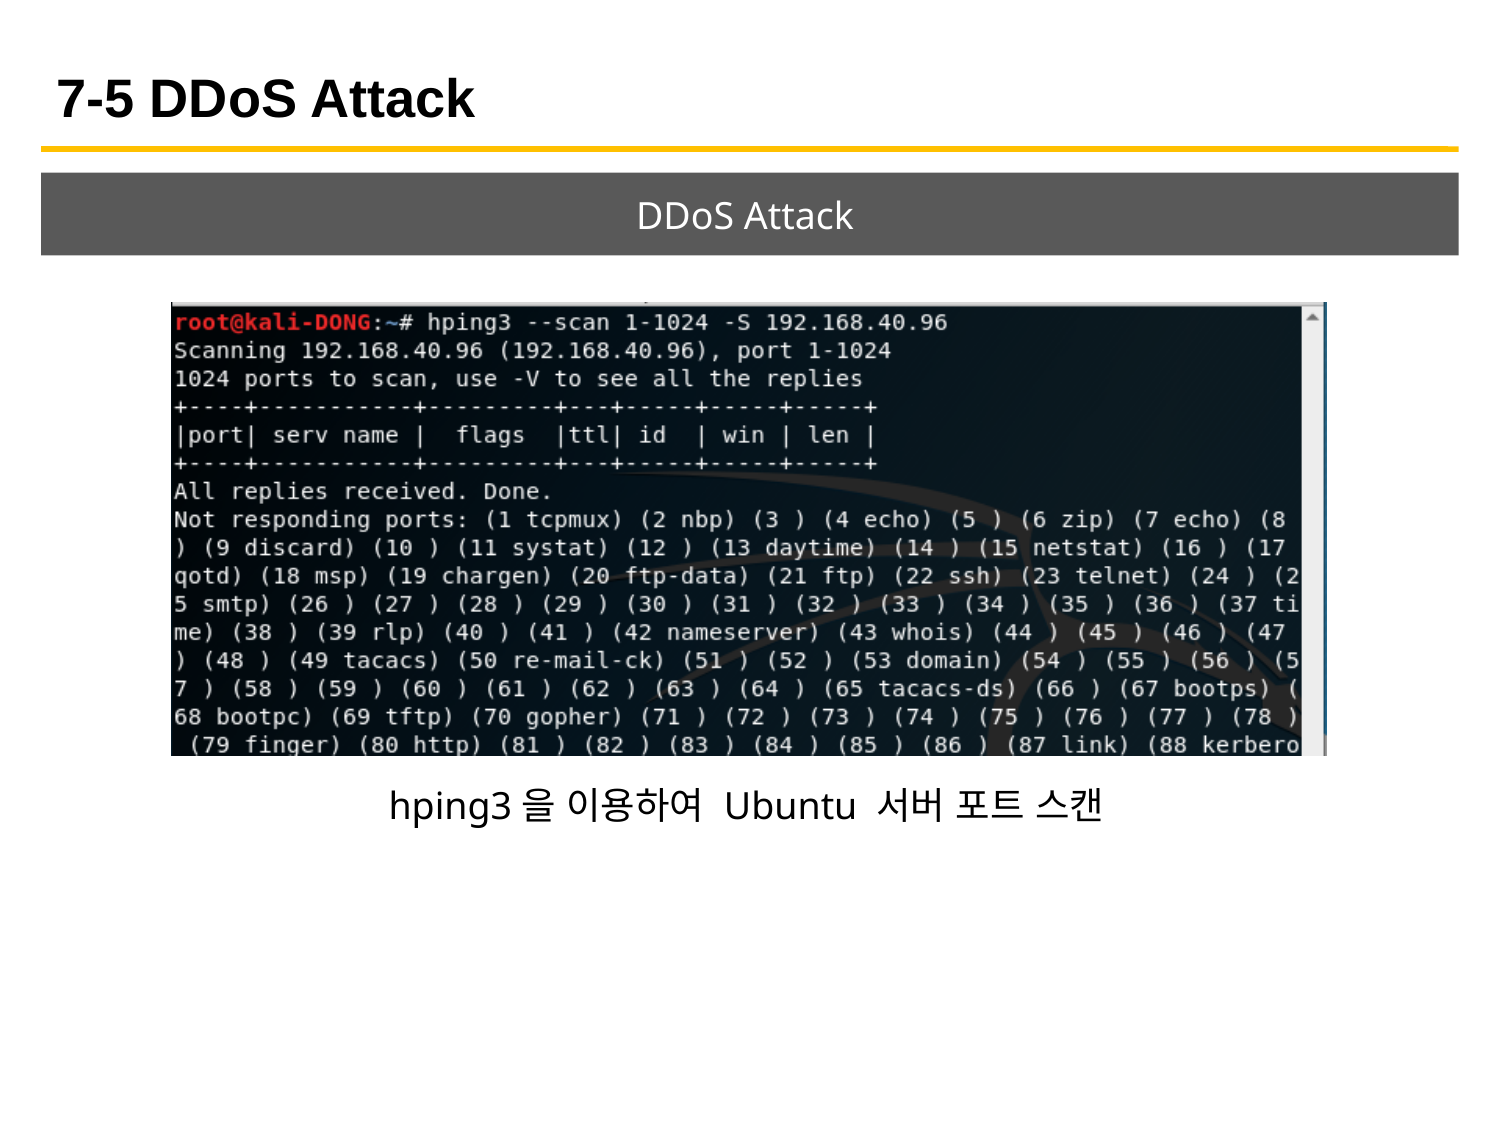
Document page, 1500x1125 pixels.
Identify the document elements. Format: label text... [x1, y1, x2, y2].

text_box 7-5 DDoS Attack [41, 42, 1459, 149]
text_box DDoS Attack [39, 171, 1461, 257]
picture [171, 302, 1327, 756]
text_box hping3을 이용하여 Ubuntu 서버 포트 스캔 [373, 775, 1124, 835]
